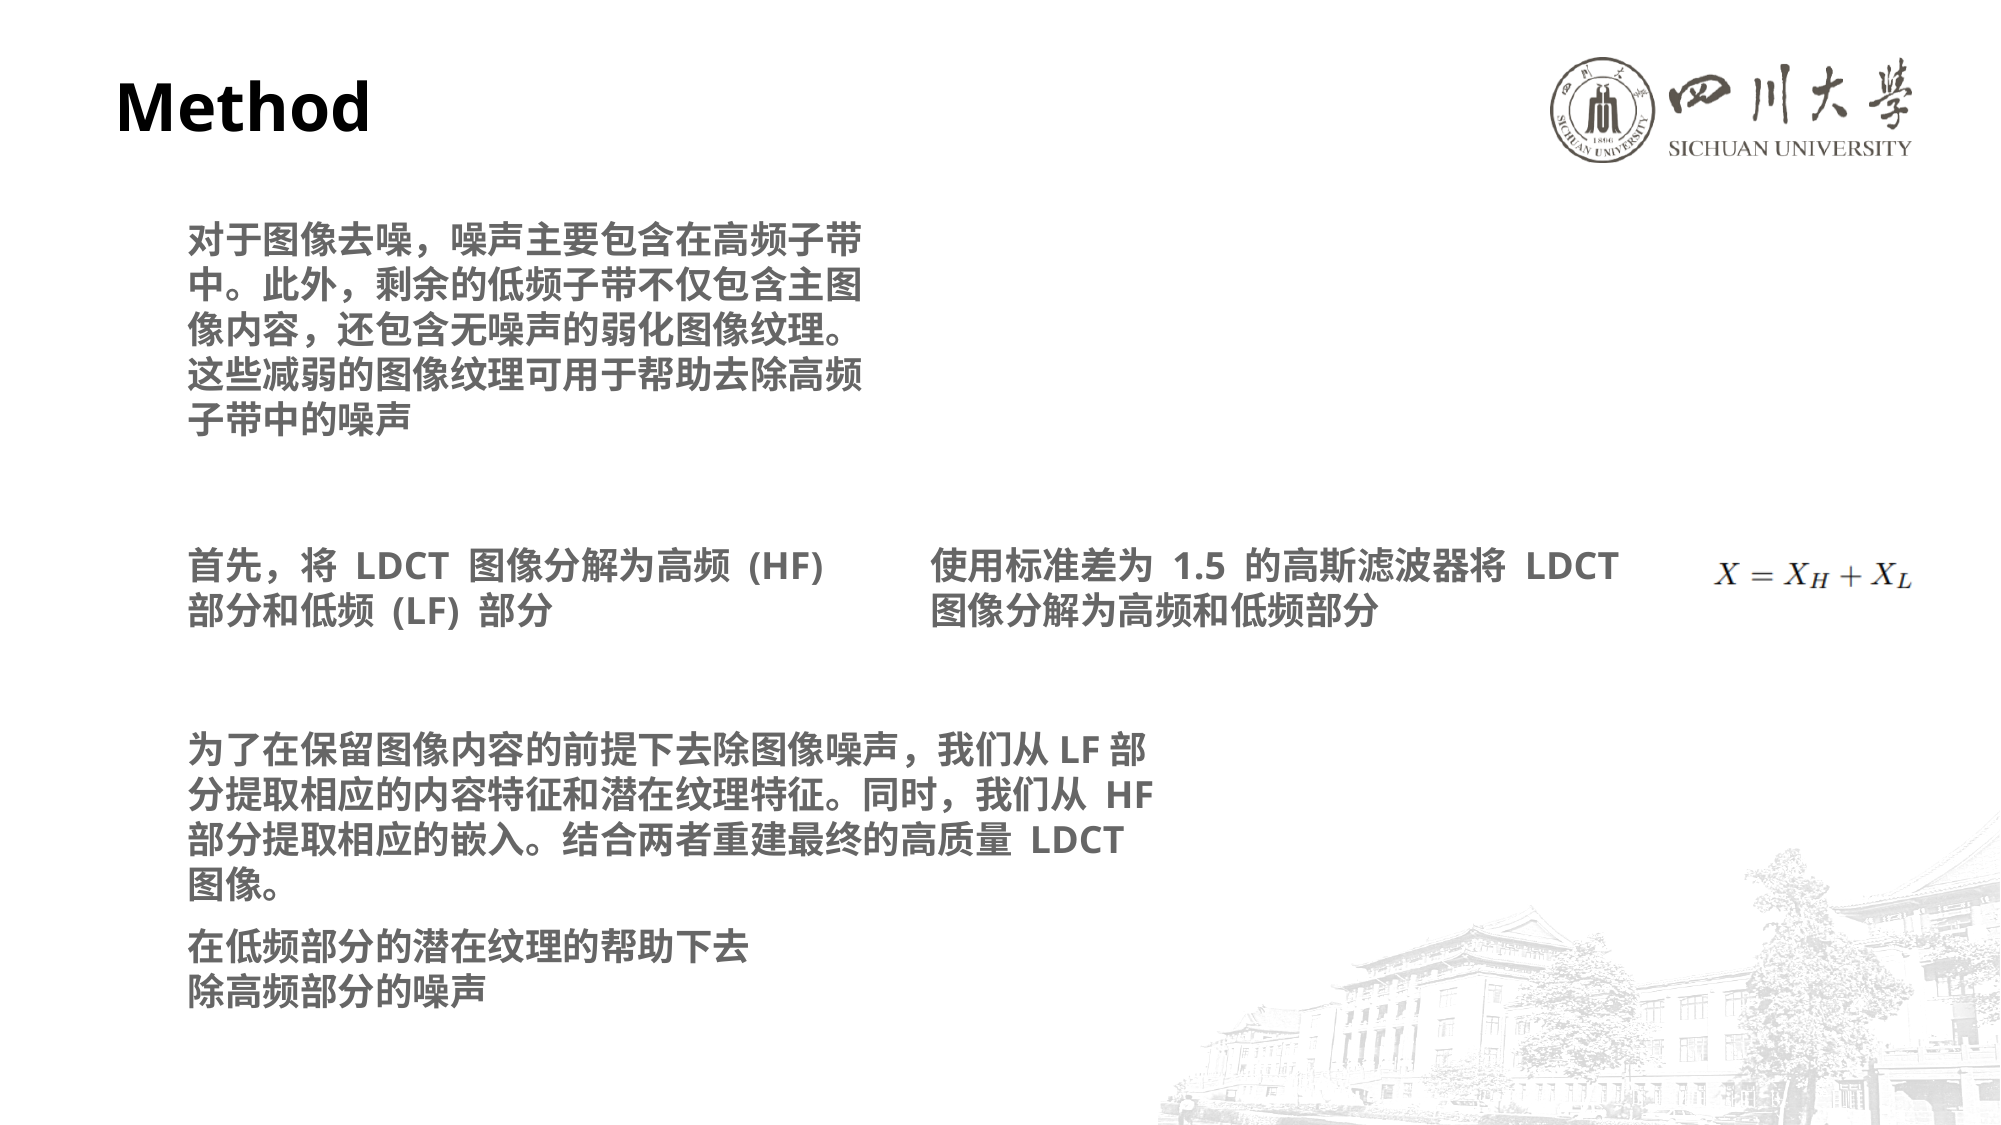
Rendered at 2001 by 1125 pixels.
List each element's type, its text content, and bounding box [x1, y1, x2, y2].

text_box 为了在保留图像内容的前提下去除图像噪声，我们从LF部分提取相应的内容特征和潜在纹理特征。同时，我们从 HF 部分提取相应的嵌入。结合两者重建最终的高质量 LDCT 图像。 [172, 719, 1173, 914]
picture [1158, 752, 2000, 1125]
text_box 对于图像去噪，噪声主要包含在高频子带中。此外，剩余的低频子带不仅包含主图像内容，还包含无噪声的弱化图像纹理。这些减弱的图像纹理可用于帮助去除高频子带中的噪声 [172, 208, 884, 449]
text_box Method [99, 57, 1281, 153]
text_box 使用标准差为 1.5 的高斯滤波器将 LDCT 图像分解为高频和低频部分 [915, 534, 1668, 640]
picture [1550, 57, 1912, 163]
text_box 在低频部分的潜在纹理的帮助下去除高频部分的噪声 [172, 915, 771, 1021]
text_box 首先，将 LDCT 图像分解为高频 (HF) 部分和低频 (LF) 部分 [172, 534, 869, 640]
picture [1684, 513, 1950, 612]
